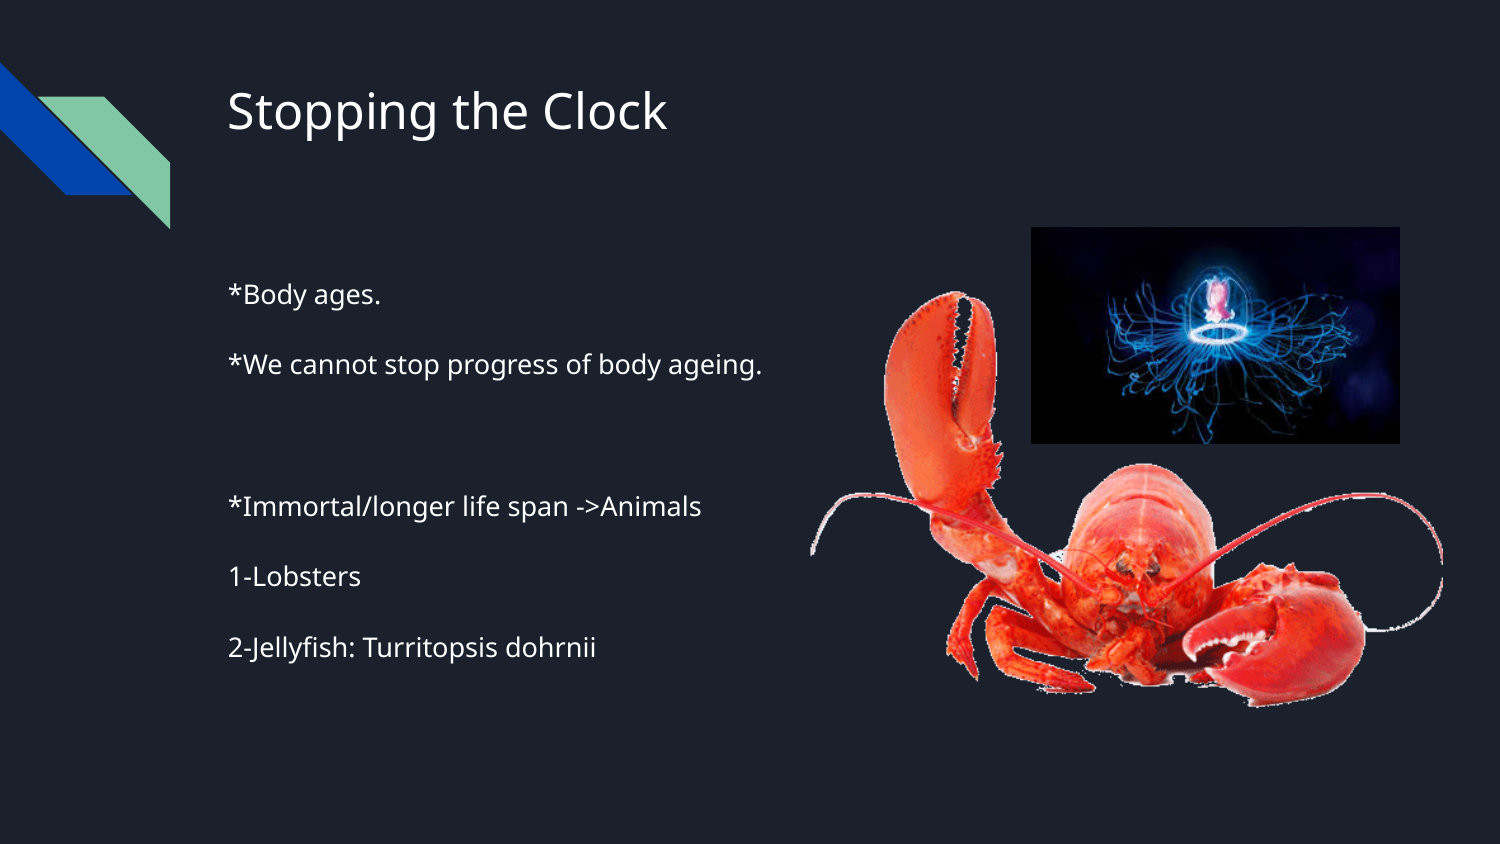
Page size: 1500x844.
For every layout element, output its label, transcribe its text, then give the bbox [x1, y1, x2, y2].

title Stopping the Clock [212, 64, 1368, 215]
picture [808, 227, 1443, 712]
list *Body ages. *We cannot stop progress of body ageing. *Immortal/longer life span ->Animals 1-Lobsters 2-Jellyfish: Turritopsis dohrnii [212, 257, 1368, 735]
